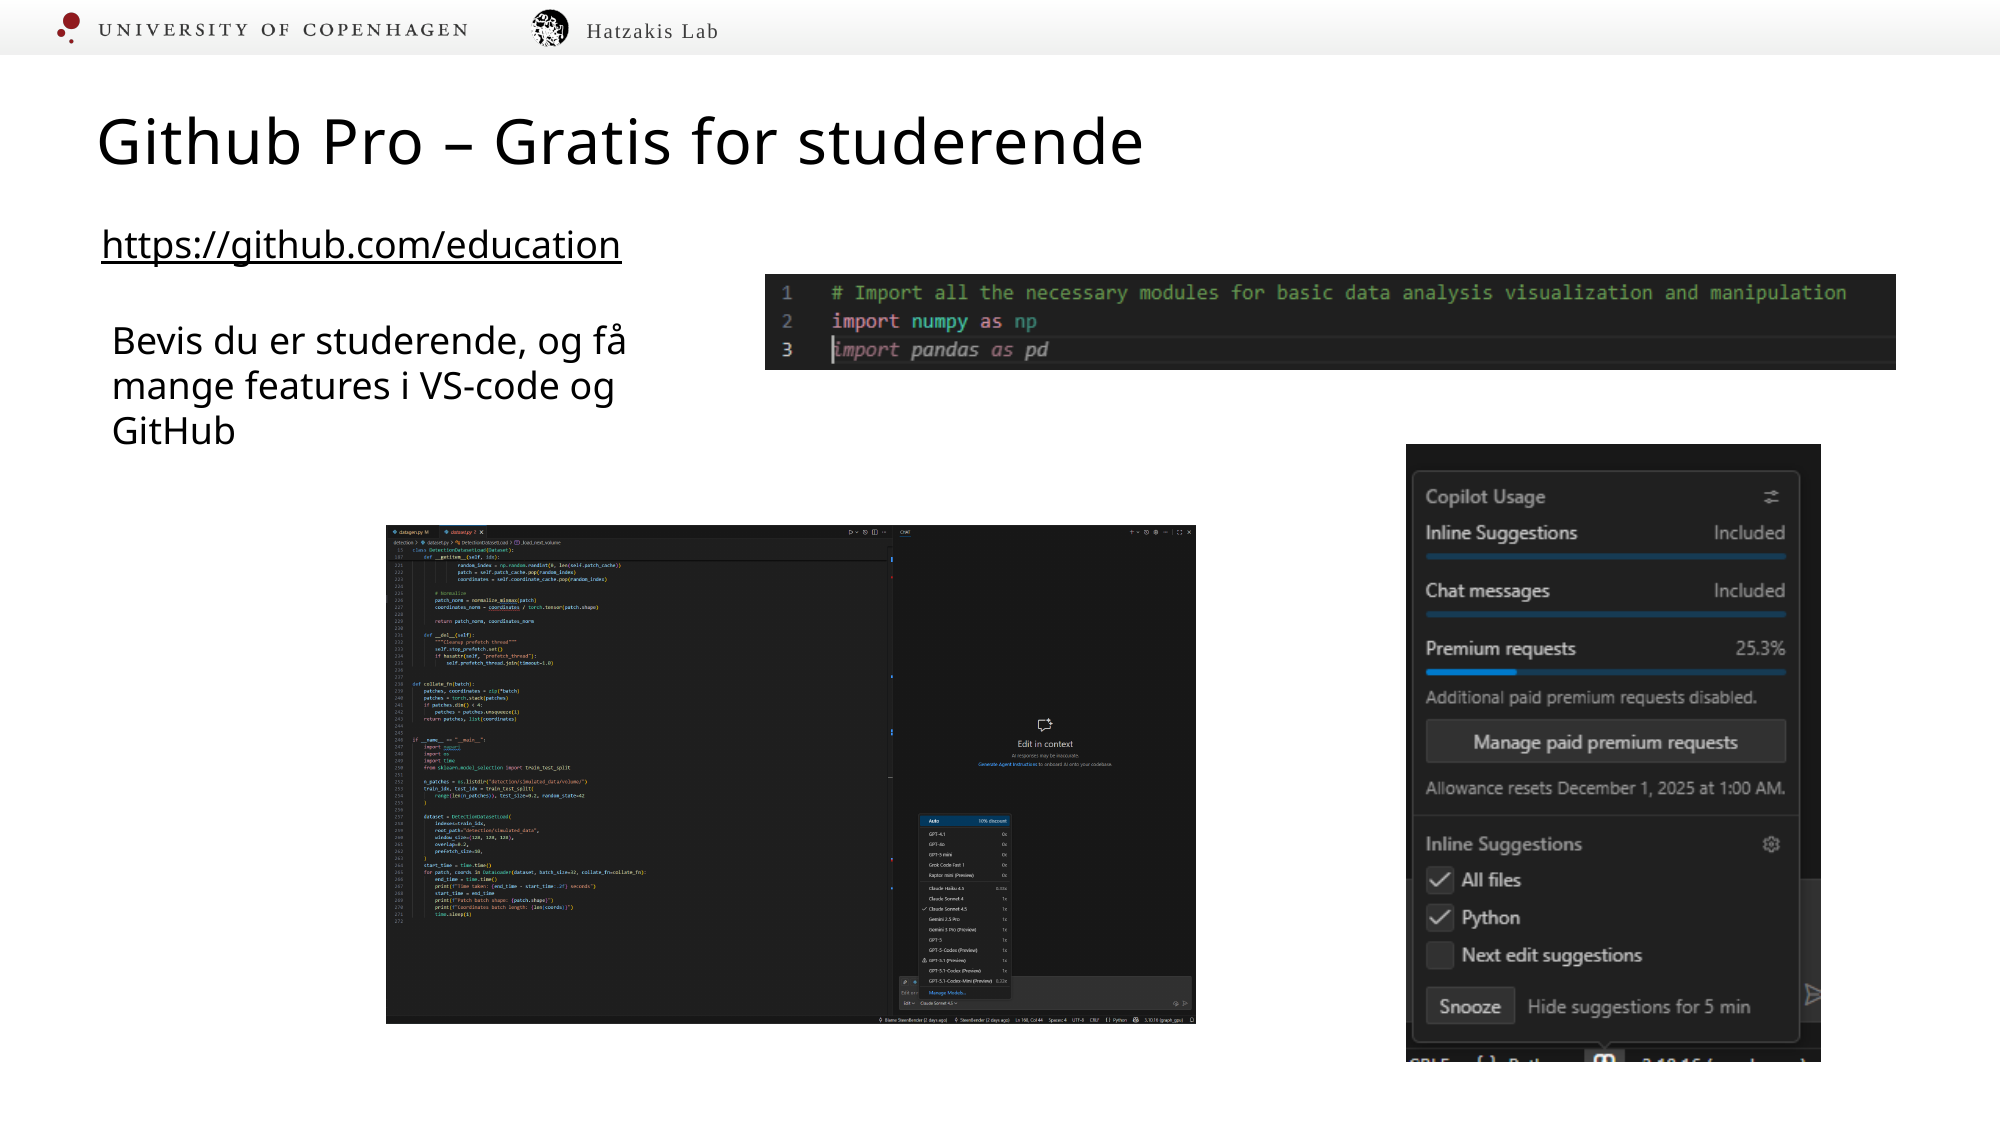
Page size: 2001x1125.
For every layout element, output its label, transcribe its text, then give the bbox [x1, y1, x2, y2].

picture [55, 10, 83, 46]
title Github Pro – Gratis for studerende [96, 101, 1904, 245]
picture [92, 15, 475, 42]
picture [1406, 444, 1822, 1063]
picture [764, 274, 1896, 370]
picture [385, 525, 1196, 1024]
text_box Bevis du er studerende, og få mange features i VS-code og GitHub [104, 309, 737, 460]
text_box https://github.com/education [86, 213, 1087, 280]
picture [531, 9, 569, 47]
